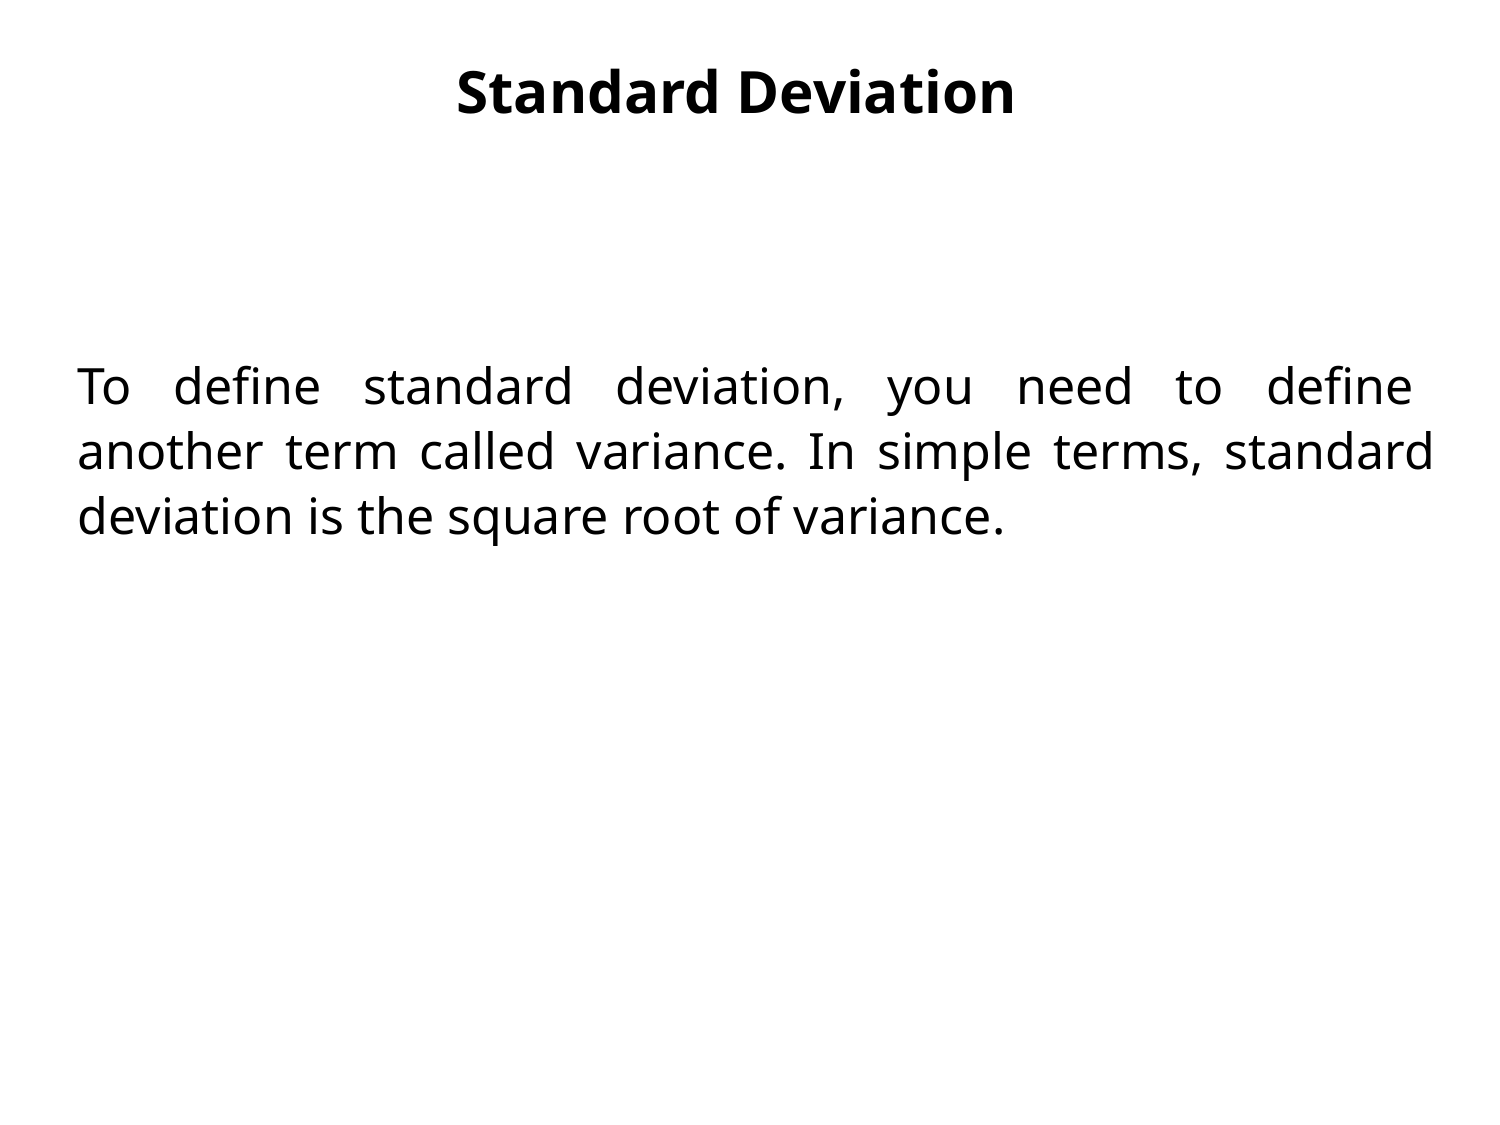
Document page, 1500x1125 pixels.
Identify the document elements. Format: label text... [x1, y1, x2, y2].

title Standard Deviation [411, 15, 1089, 148]
text_box To define standard deviation, you need to define another term called variance. In simple terms, standard deviation is the square root of variance. [75, 349, 1437, 513]
